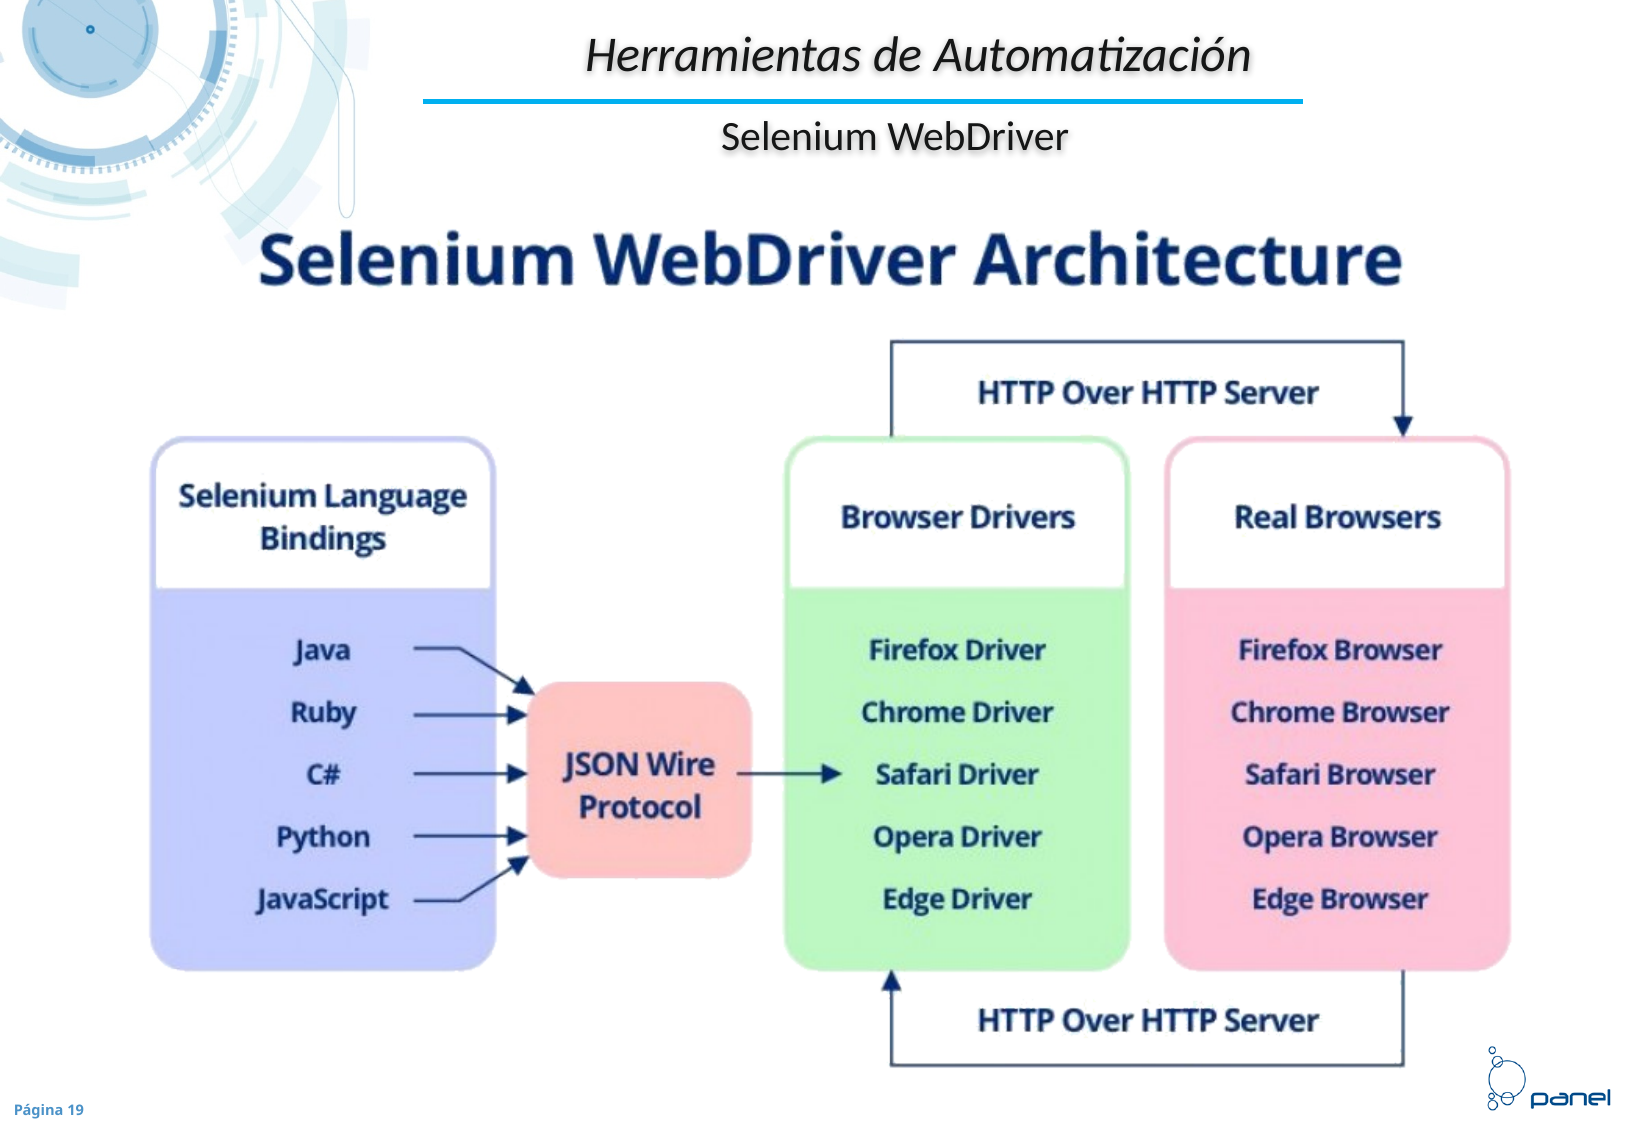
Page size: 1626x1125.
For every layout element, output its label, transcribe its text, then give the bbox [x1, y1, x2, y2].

picture [0, 0, 1618, 1118]
slide_number Página 19 [0, 1093, 338, 1125]
text_box Selenium WebDriver [682, 111, 1108, 167]
text_box Herramientas de Automatización [245, 13, 1593, 89]
